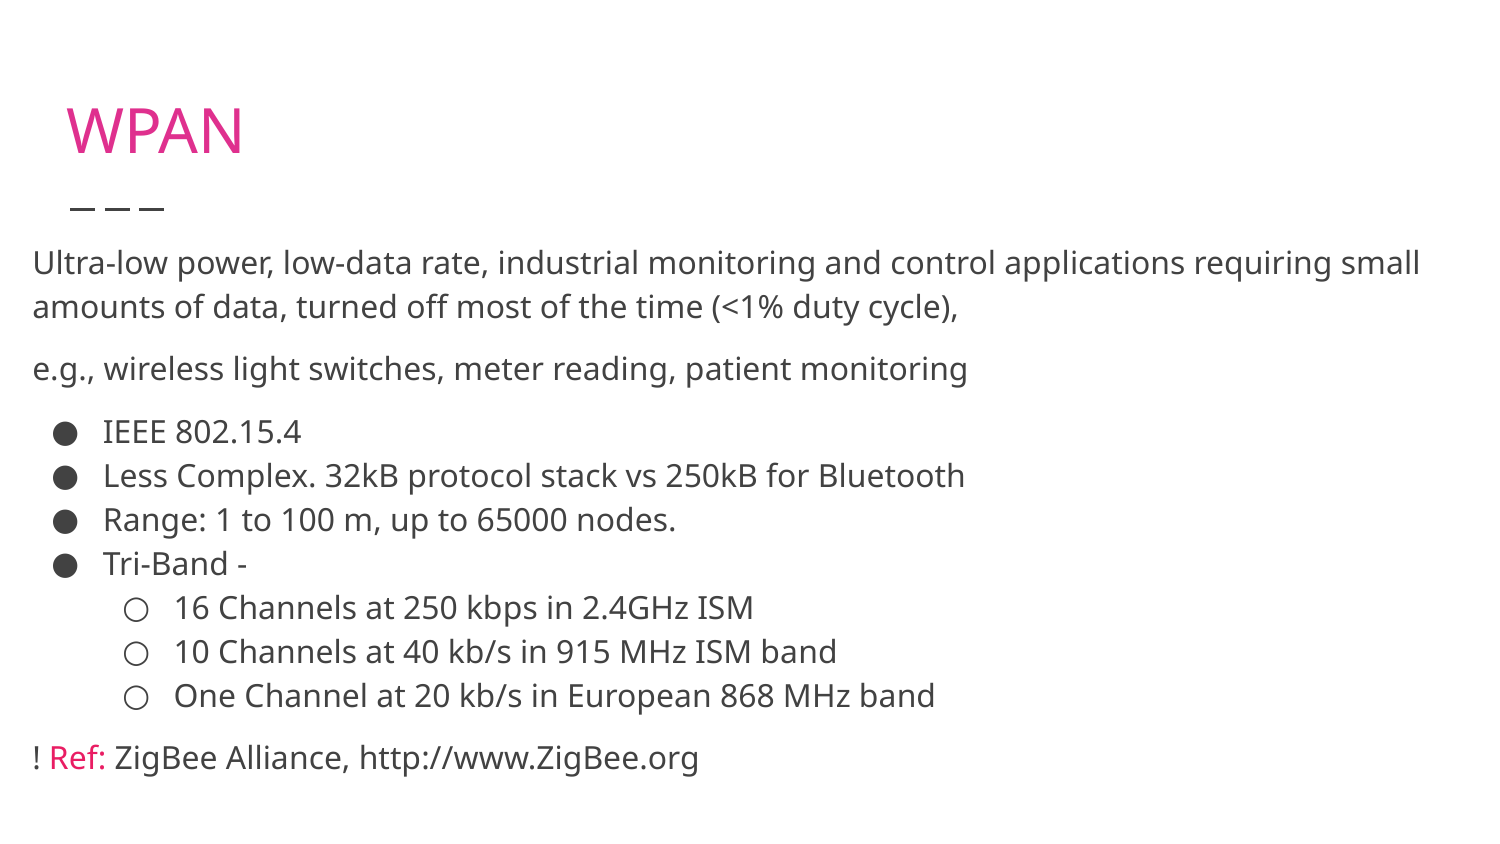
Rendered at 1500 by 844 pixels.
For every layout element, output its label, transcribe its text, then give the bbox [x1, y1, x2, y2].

title WPAN [51, 61, 1449, 182]
list Ultra-low power, low-data rate, industrial monitoring and control applications requiring small amounts of data, turned off most of the time (<1% duty cycle), e.g., wireless light switches, meter reading, patient monitoring IEEE 802.15.4 Less Complex. 32kB protocol stack vs 250kB for Bluetooth Range: 1 to 100 m, up to 65000 nodes. Tri-Band - 16 Channels at 250 kbps in 2.4GHz ISM 10 Channels at 40 kb/s in 915 MHz ISM band One Channel at 20 kb/s in European 868 MHz band ! Ref: ZigBee Alliance, http://www.ZigBee.org [17, 222, 1467, 797]
